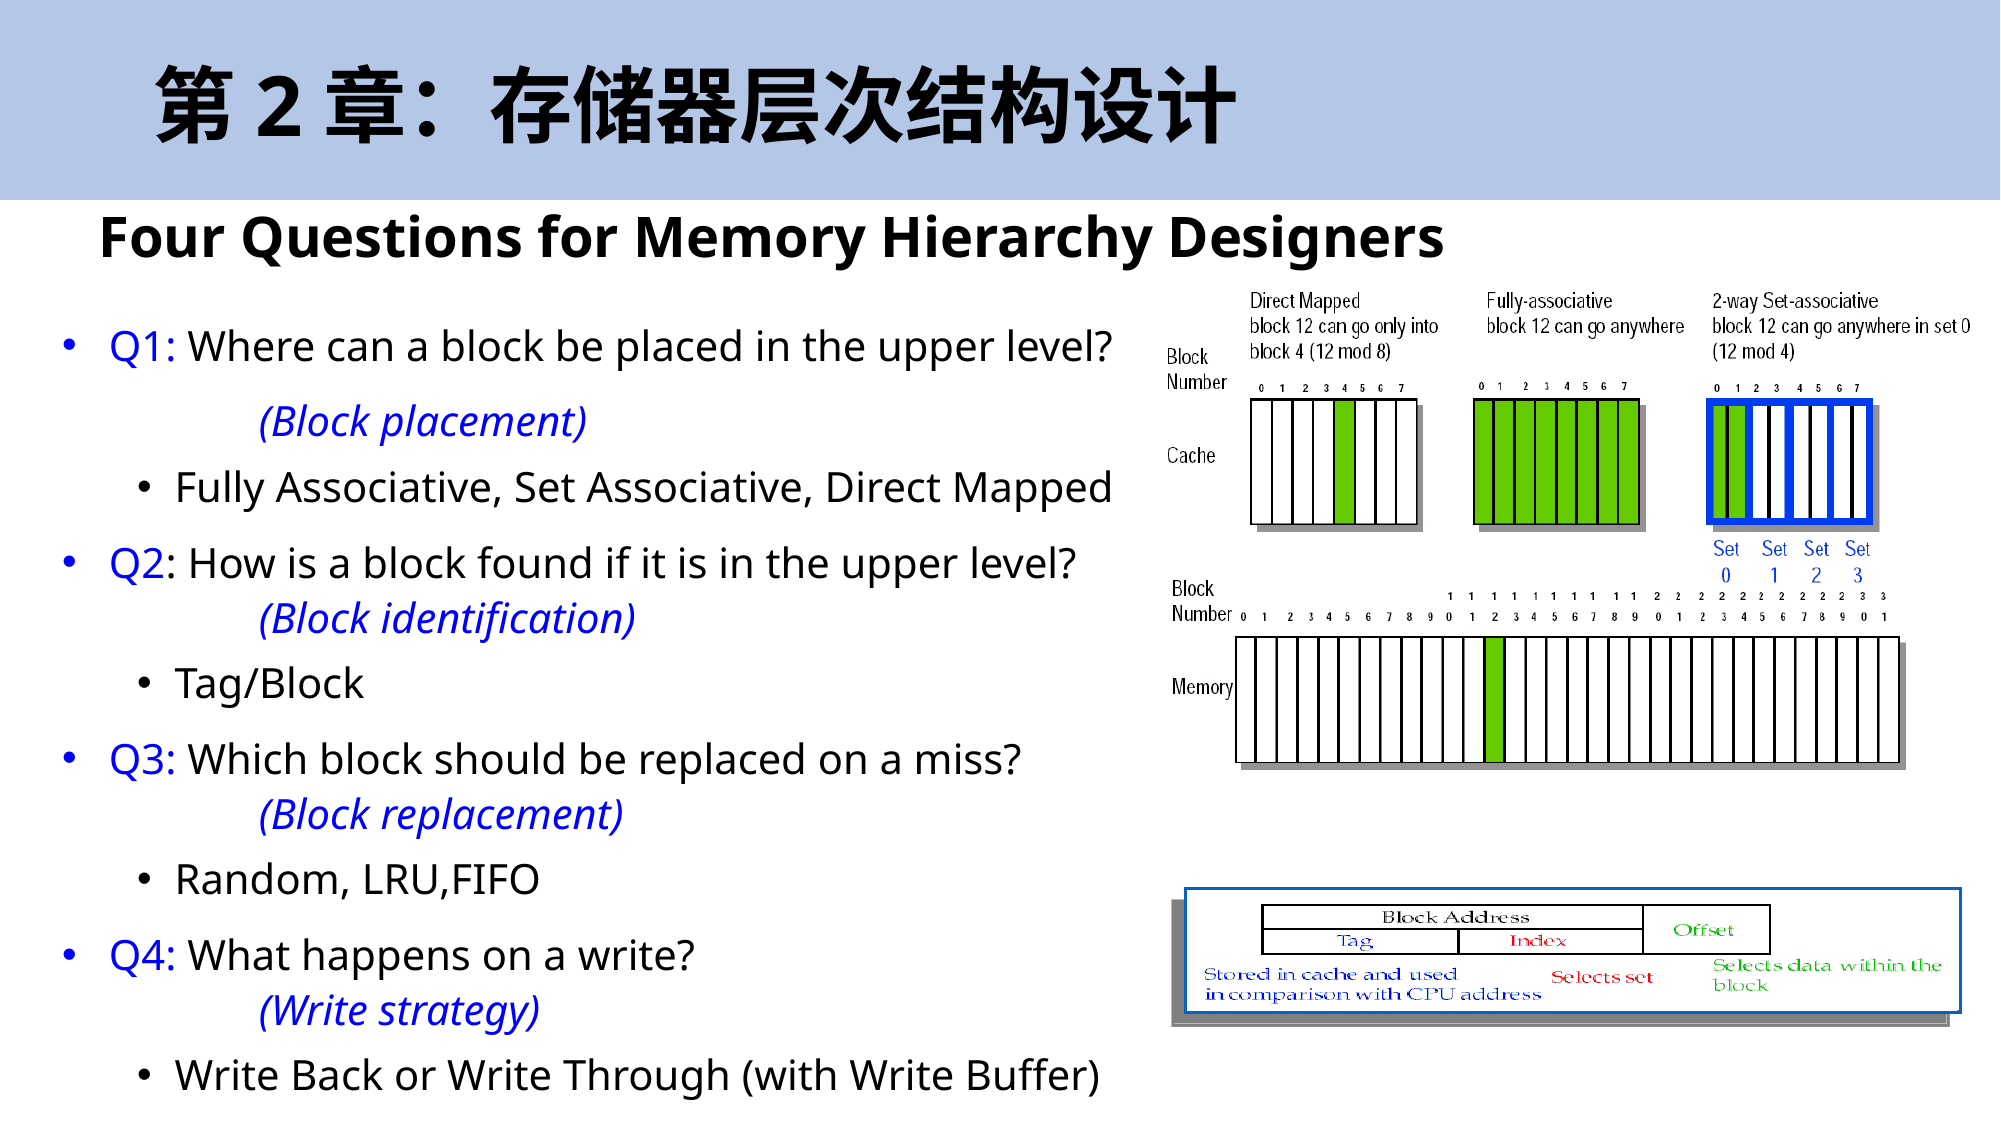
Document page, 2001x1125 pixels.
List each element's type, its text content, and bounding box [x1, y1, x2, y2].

picture [1157, 284, 1974, 777]
picture [1186, 889, 1959, 1011]
title 第2章：存储器层次结构设计 [137, 48, 1863, 171]
text_box Q1: Where can a block be placed in the upper level? (Block placement) Fully Associative, Set Associative, Direct Mapped Q2: How is a block found if it is in the upper level? (Block identification) Tag/Block Q3: Which block should be replaced on a miss? (Block replacement) Random, LRU,FIFO Q4: What happens on a write? (Write strategy) Write Back or Write Through (with Write Buffer) [47, 307, 1187, 1092]
text_box Four Questions for Memory Hierarchy Designers [83, 193, 1474, 285]
